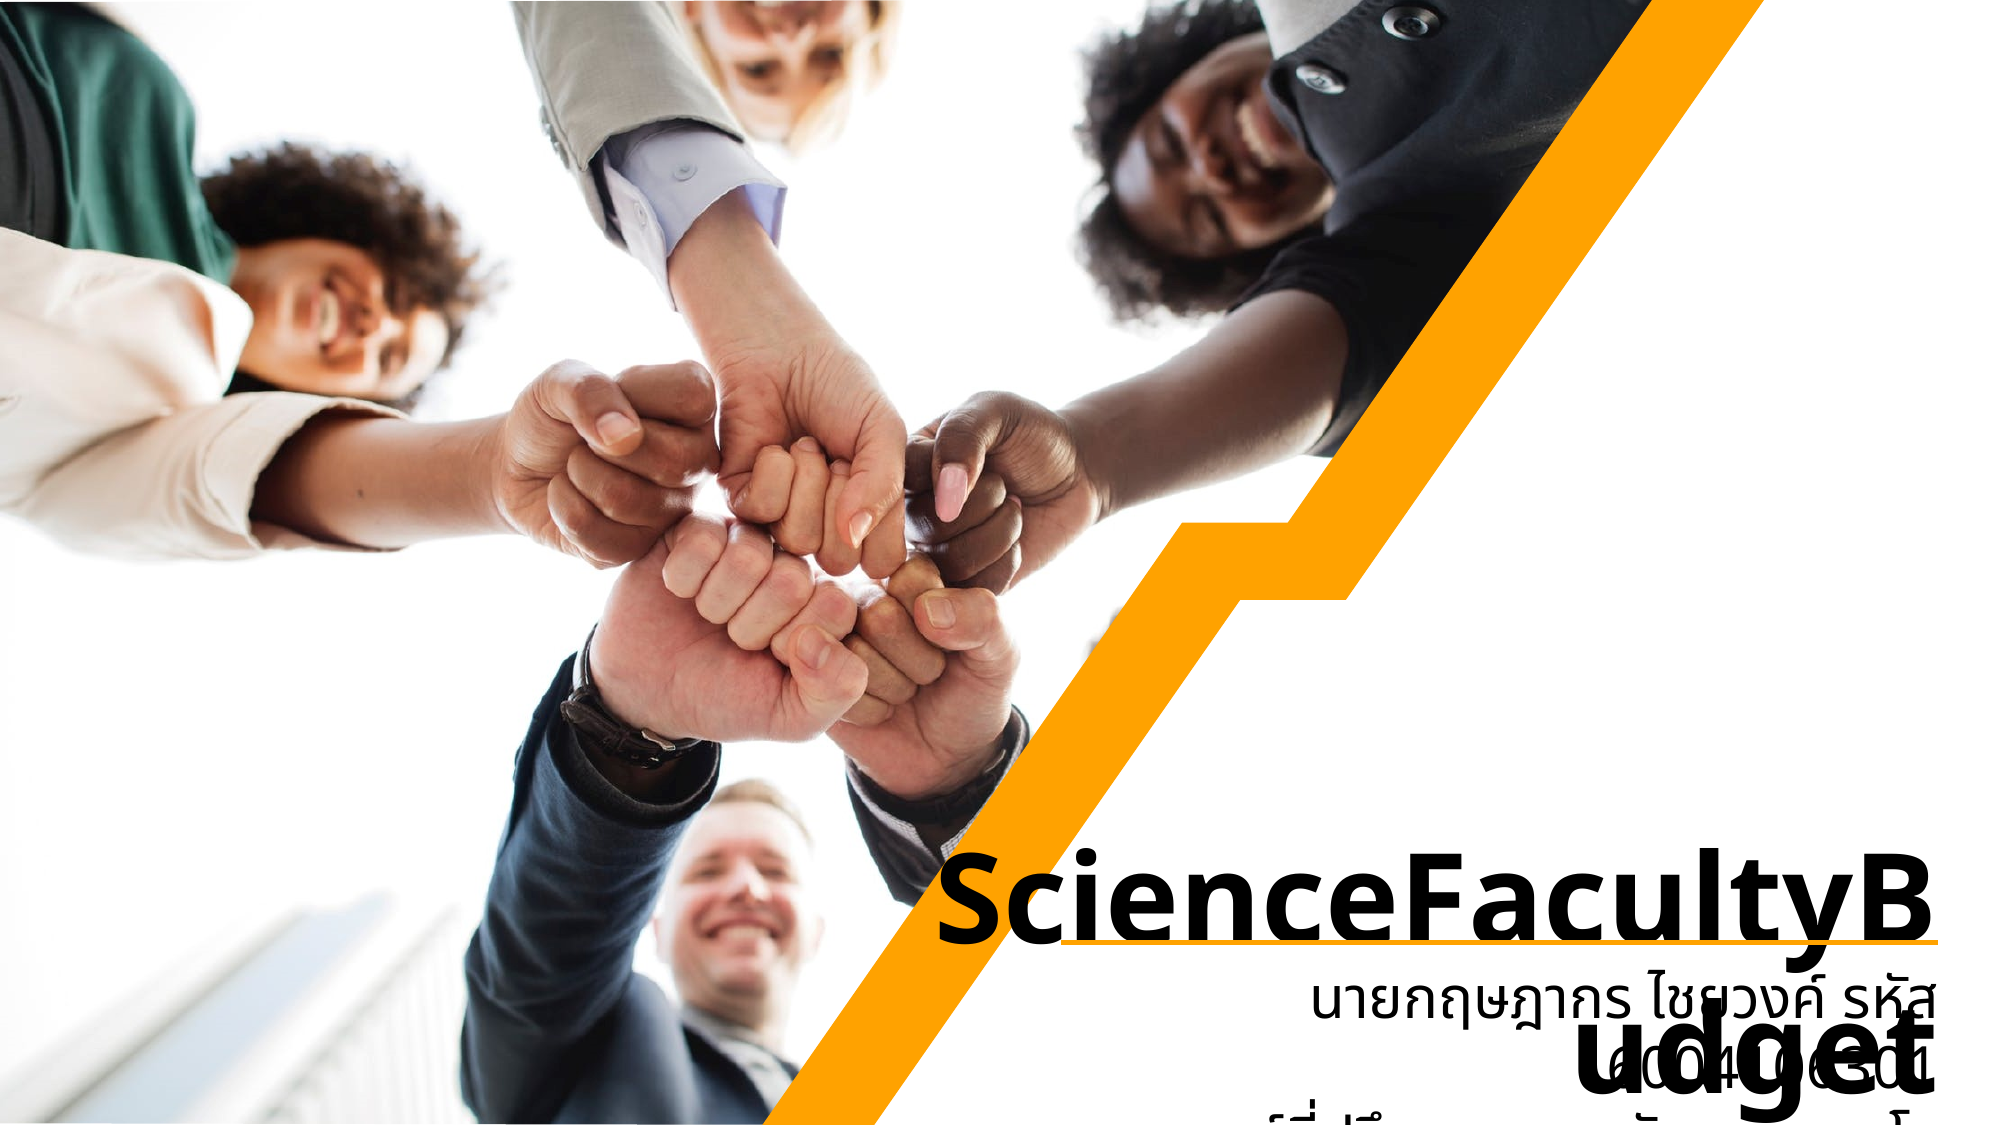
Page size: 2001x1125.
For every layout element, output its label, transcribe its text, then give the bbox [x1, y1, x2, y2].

text_box นายกฤษฎากร ไชยวงค์ รหัส 6004106301 อาจารย์ที่ปรึกษา อ.ดร.จักรกฤช เตโช [1660, 952, 1954, 1125]
picture [0, 0, 1660, 1125]
text_box ScienceFacultyBudget [1660, 810, 1954, 952]
text_box [1660, 0, 1764, 150]
